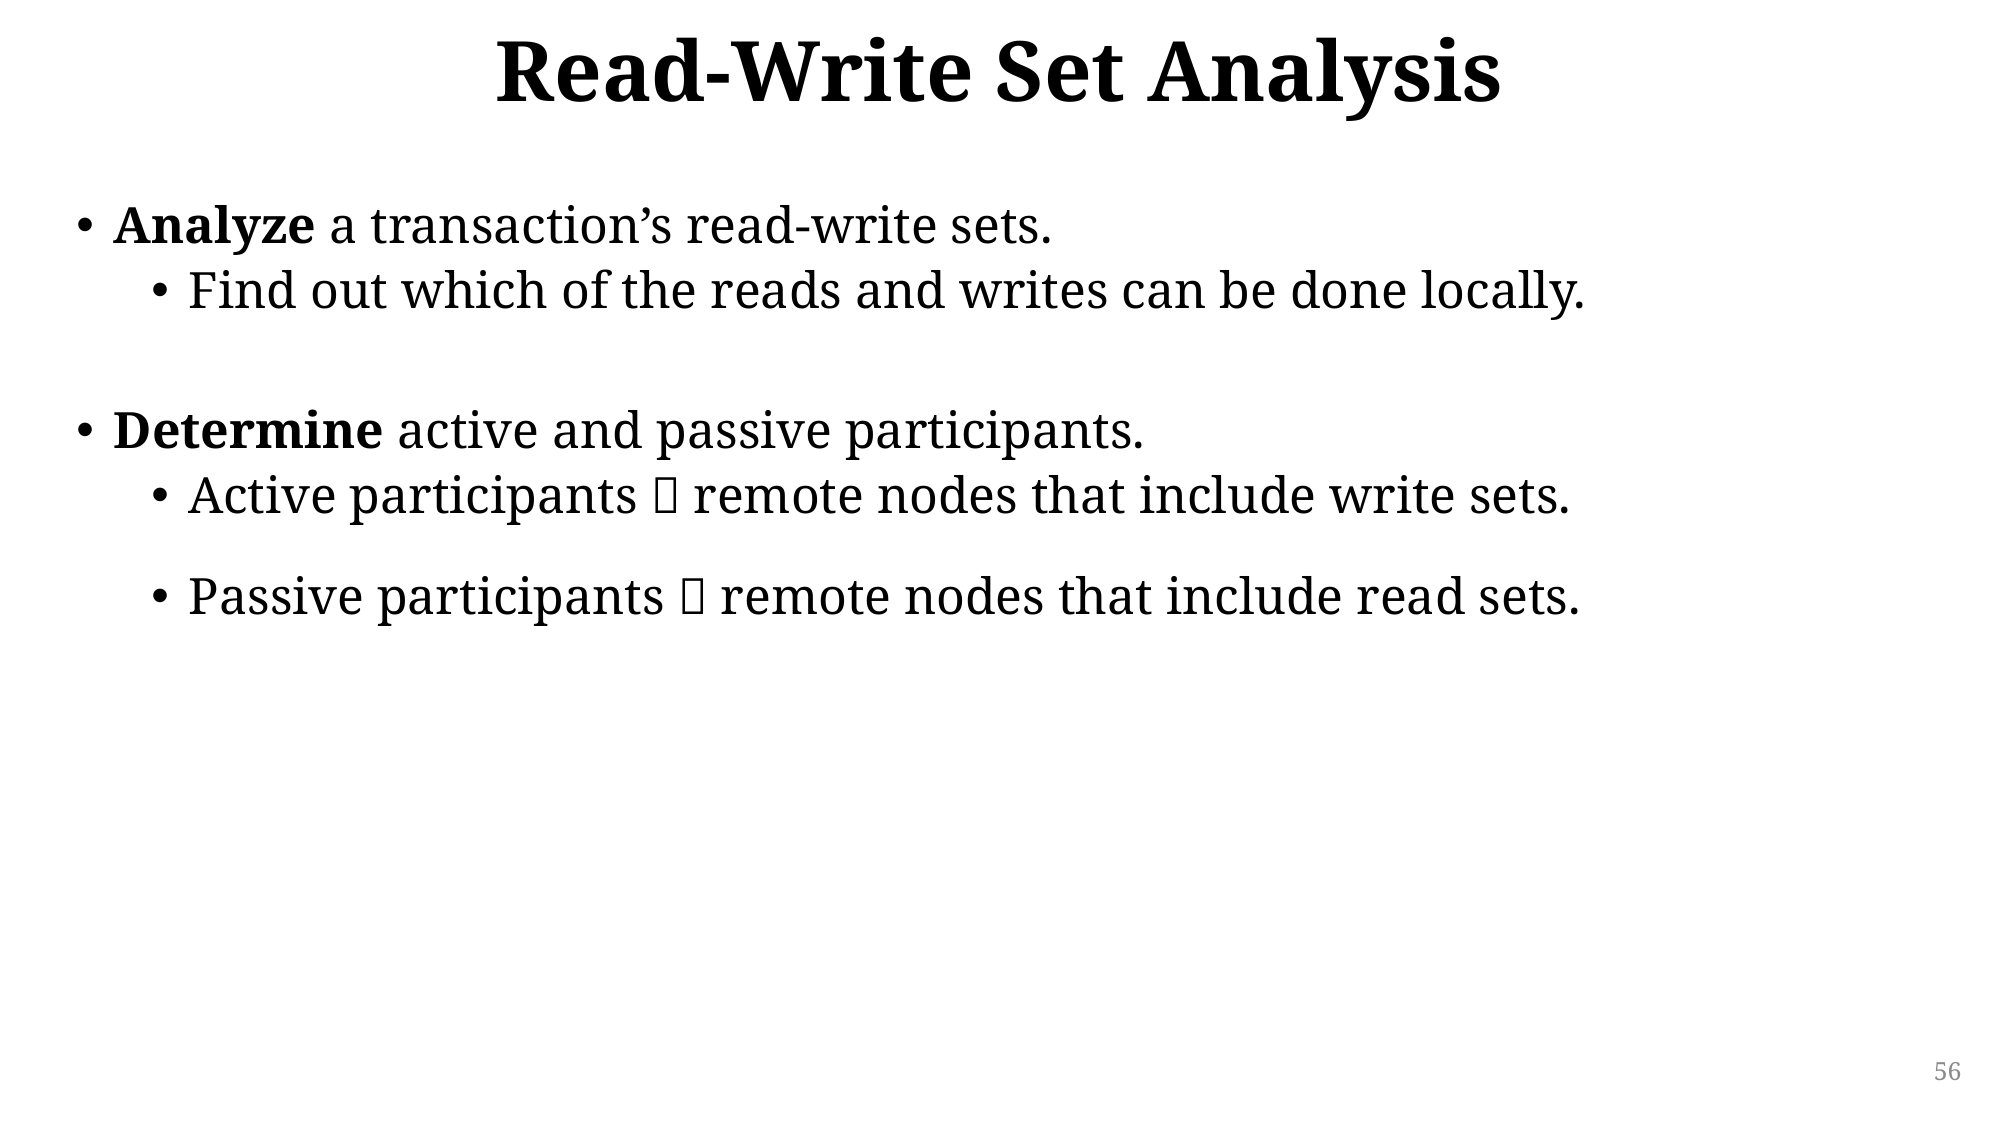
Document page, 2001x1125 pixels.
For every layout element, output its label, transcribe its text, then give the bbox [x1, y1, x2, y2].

list Analyze a transaction’s read-write sets. Find out which of the reads and writes can be done locally. Determine active and passive participants. Active participants  remote nodes that include write sets. Passive participants  remote nodes that include read sets. [61, 193, 2000, 1103]
title Read-Write Set Analysis [137, 0, 1863, 149]
